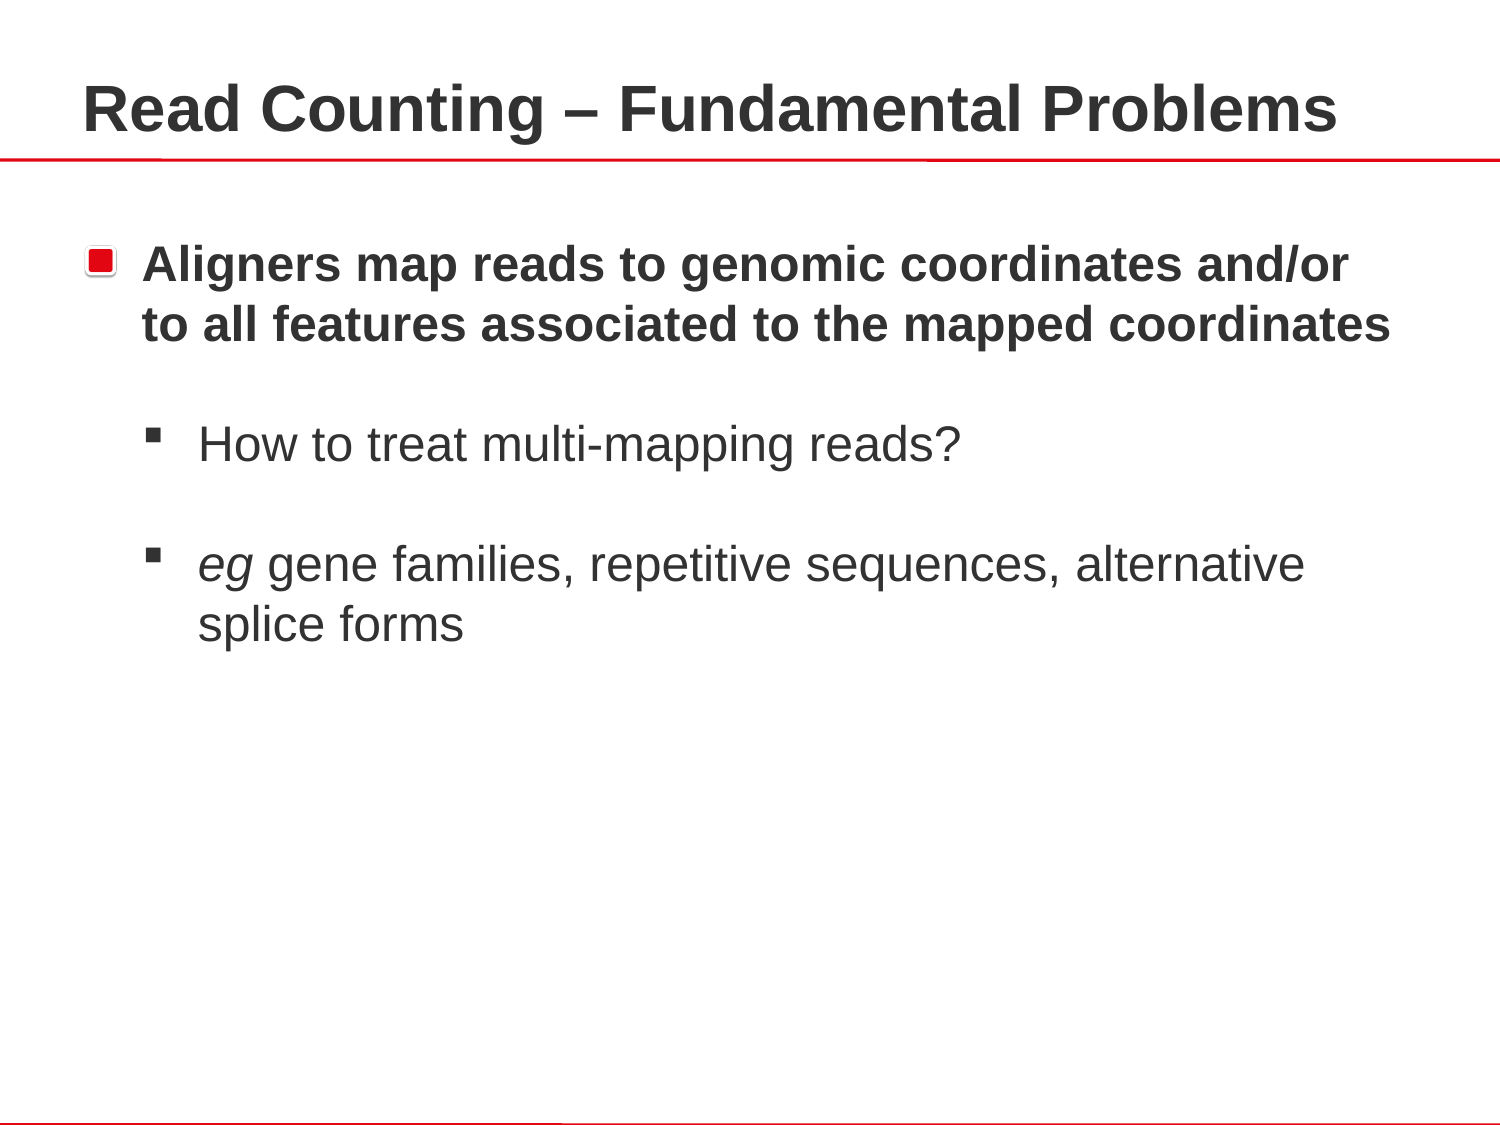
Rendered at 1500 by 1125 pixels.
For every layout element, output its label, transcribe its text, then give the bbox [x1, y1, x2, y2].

text_box Aligners map reads to genomic coordinates and/or to all features associated to the mapped coordinates How to treat multi-mapping reads? eg gene families, repetitive sequences, alternative splice forms [82, 231, 1412, 929]
picture [82, 244, 119, 280]
text_box Read Counting – Fundamental Problems [82, 66, 1412, 145]
